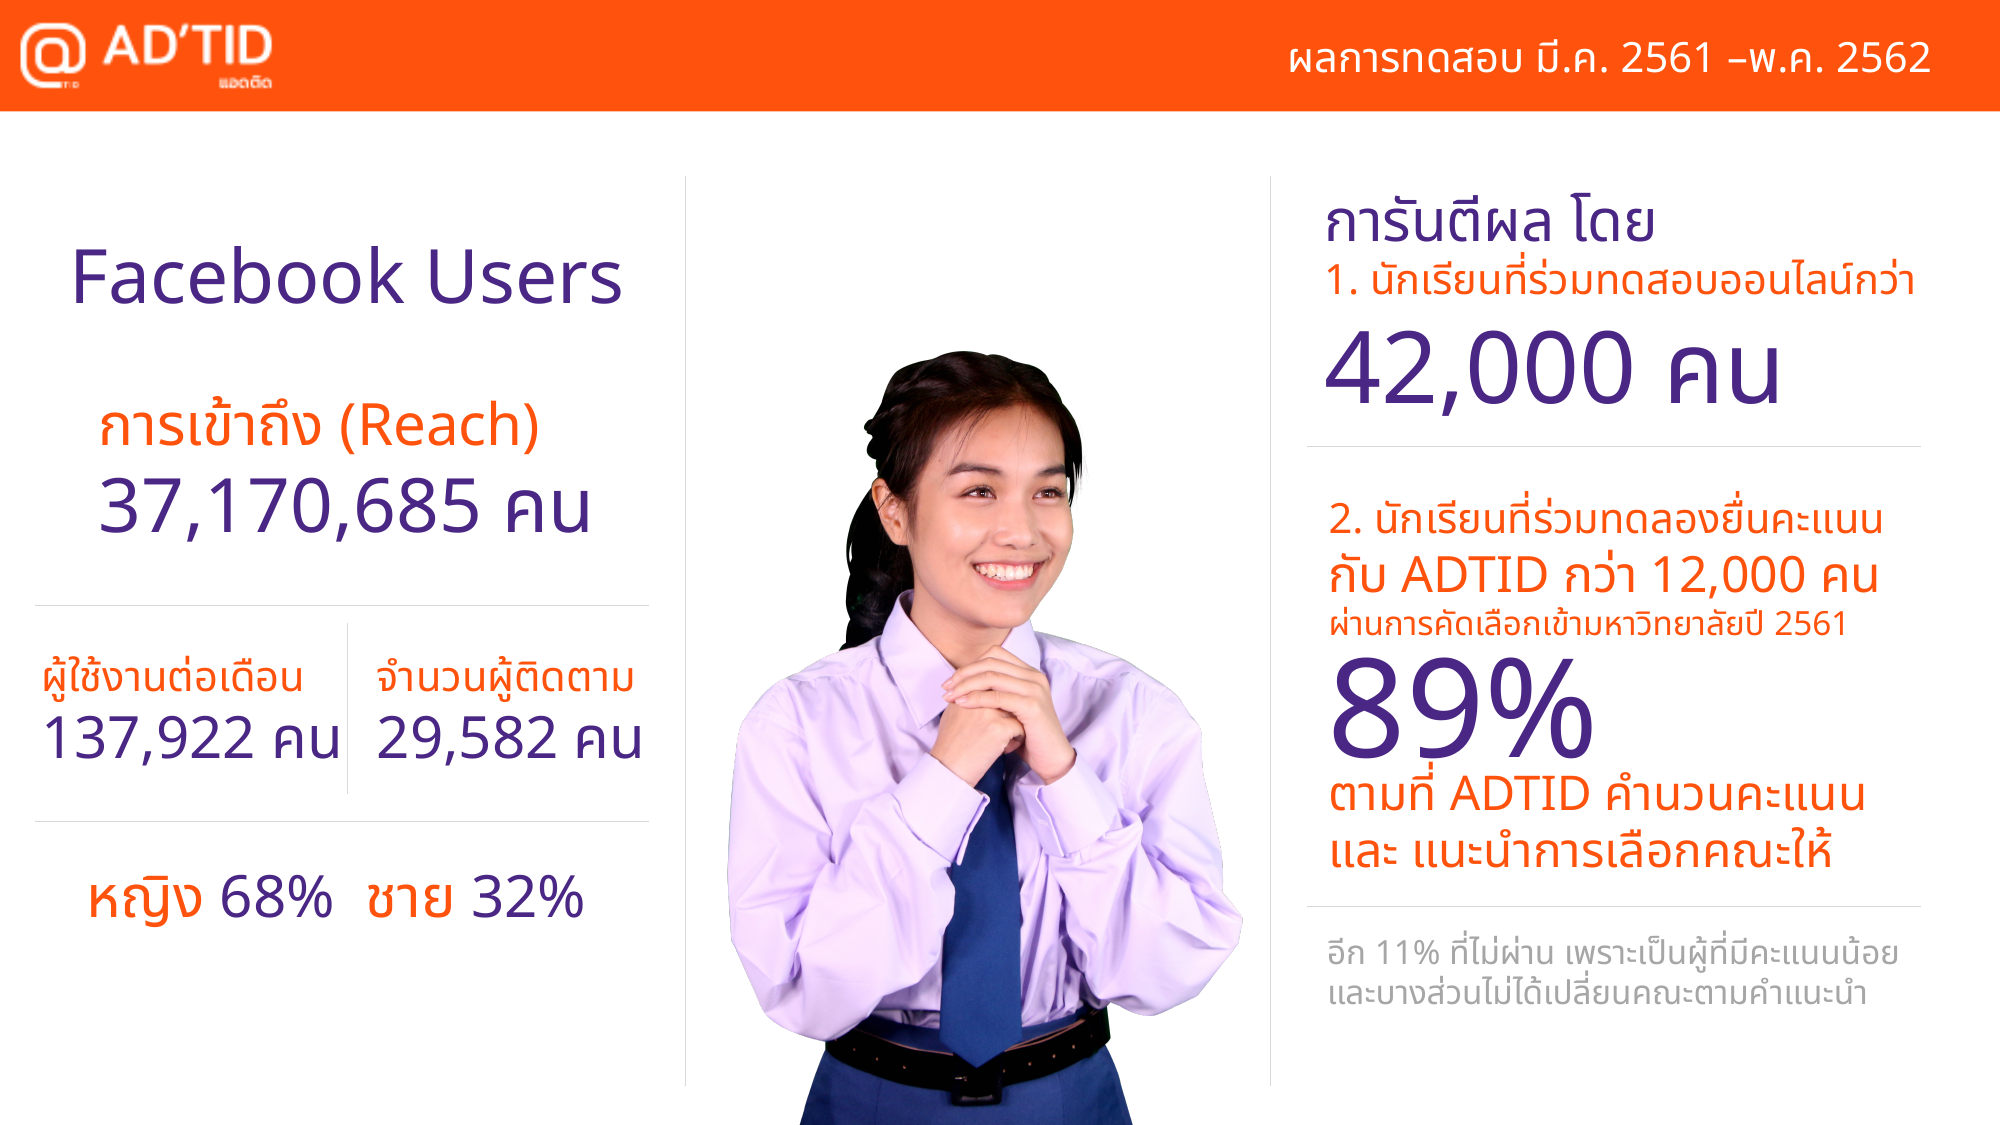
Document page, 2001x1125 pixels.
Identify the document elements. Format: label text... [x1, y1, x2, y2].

text_box ผู้ใช้งานต่อเดือน 137,922 คน [348, 642, 358, 778]
text_box การเข้าถึง (Reach) 37,170,685 คน [83, 379, 609, 555]
text_box จำนวนผู้ติดตาม 29,582 คน [362, 642, 661, 778]
text_box อีก 11% ที่ไม่ผ่าน เพราะเป็นผู้ที่มีคะแนนน้อย และบางส่วนไม่ได้เปลี่ยนคณะตามคำแนะนำ [1312, 924, 1916, 1019]
text_box 89% [1312, 612, 1651, 793]
text_box ผู้ใช้งานต่อเดือน 137,922 คน [26, 642, 347, 778]
picture [711, 351, 1252, 1125]
text_box หญิง 68% ชาย 32% [71, 851, 601, 937]
text_box 2. นักเรียนที่ร่วมทดลองยื่นคะแนน กับ ADTID กว่า 12,000 คน ผ่านการคัดเลือกเข้ามหาวิทยาลัยปี 2561 ตามที่ ADTID คำนวนคะแนน และ แนะนำการเลือกคณะให้ [1313, 484, 1901, 885]
text_box การันตีผล โดย 1. นักเรียนที่ร่วมทดสอบออนไลน์กว่า 42,000 คน [1309, 175, 1933, 431]
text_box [0, 0, 2000, 112]
text_box Facebook Users [54, 220, 640, 326]
